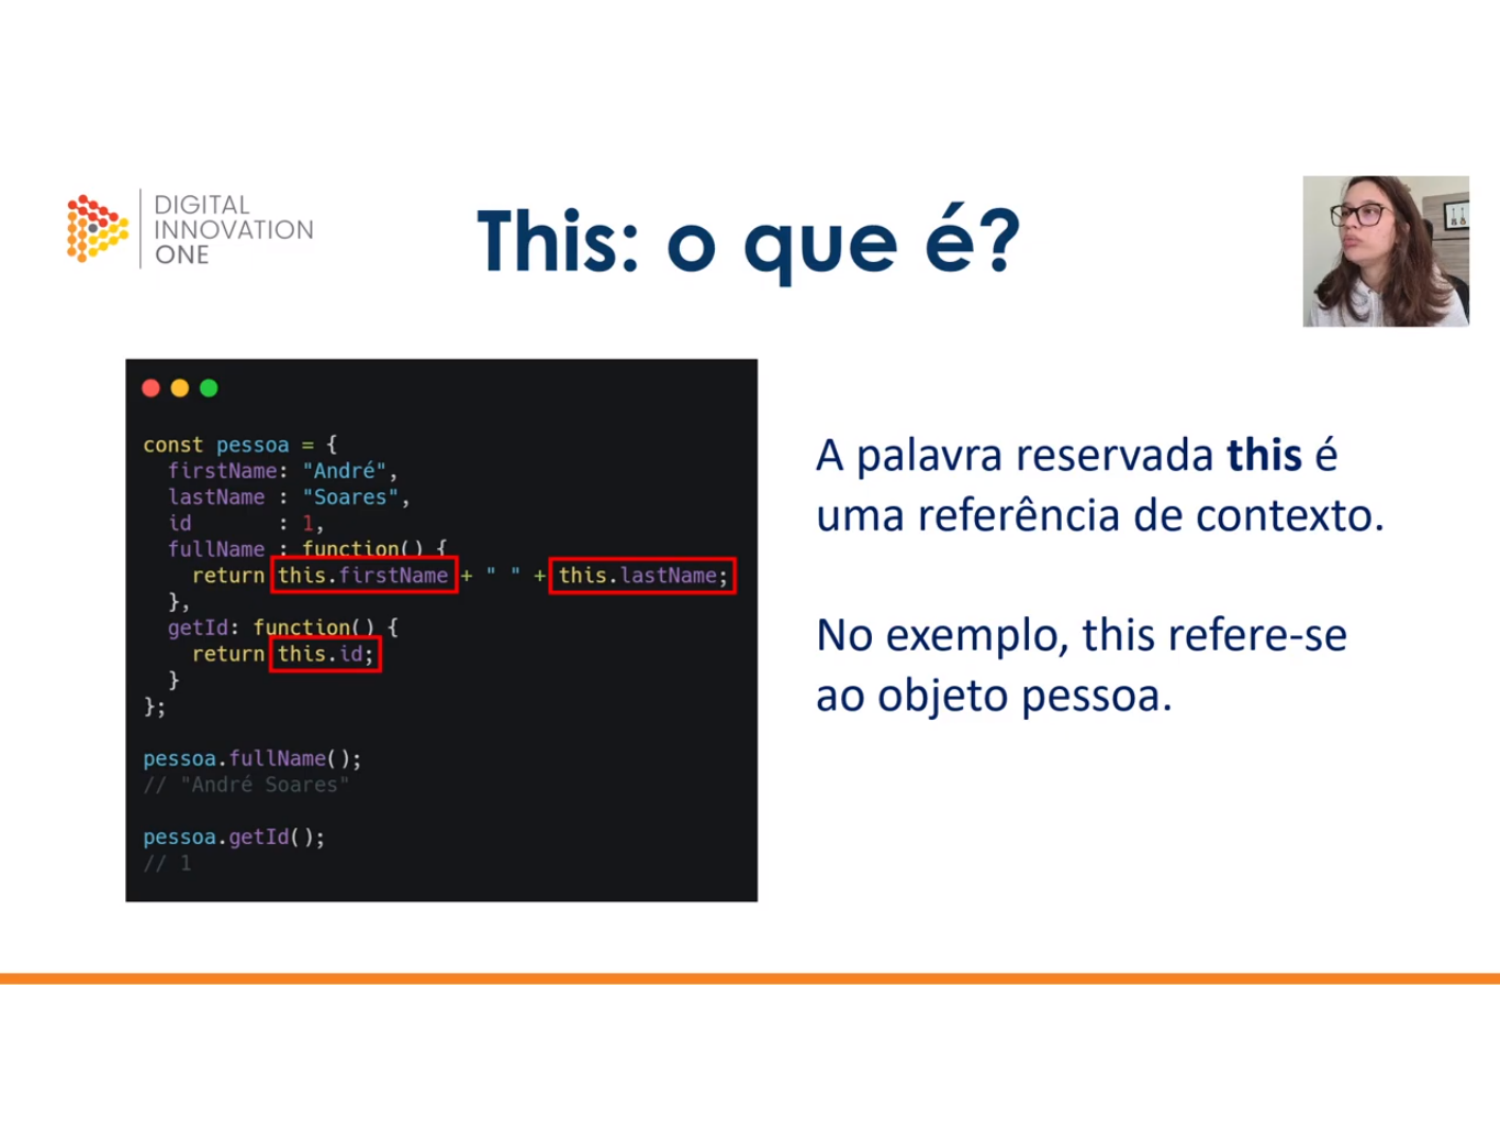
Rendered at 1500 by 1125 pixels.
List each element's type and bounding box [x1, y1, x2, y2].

picture [0, 140, 1500, 985]
